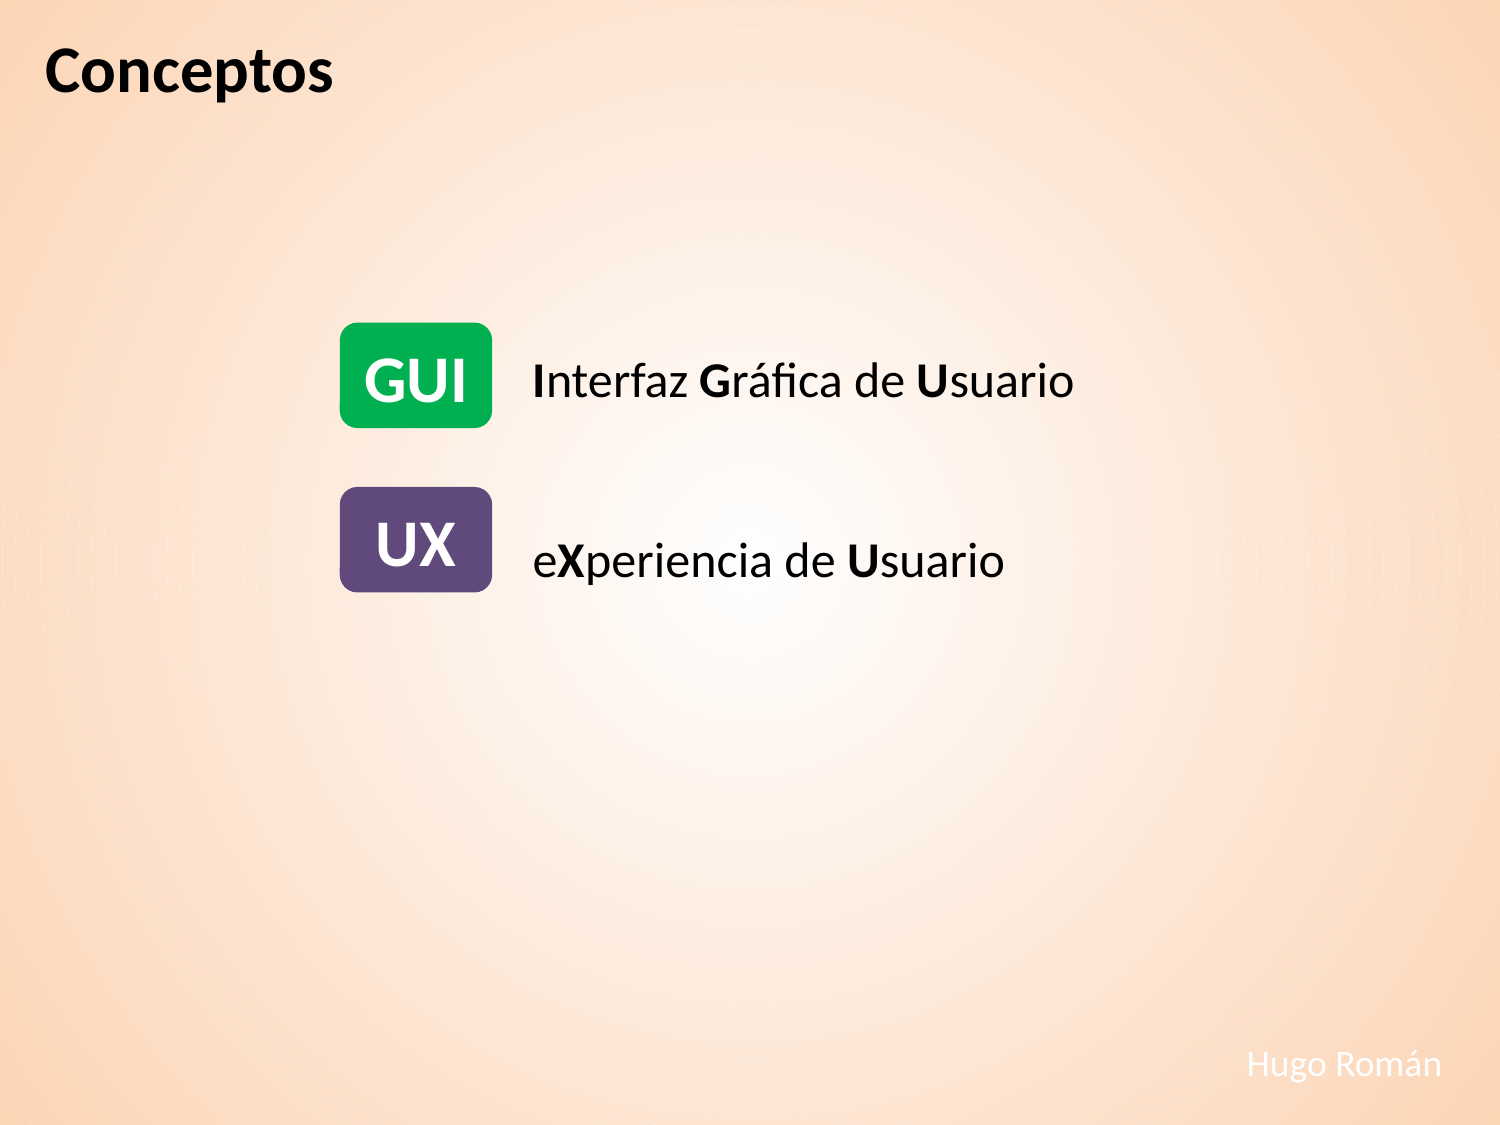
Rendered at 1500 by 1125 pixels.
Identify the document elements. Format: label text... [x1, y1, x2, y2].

text_box Conceptos [30, 18, 350, 114]
text_box UX [337, 484, 495, 595]
text_box Interfaz Gráfica de Usuario eXperiencia de Usuario [506, 339, 1101, 595]
text_box GUI [337, 320, 495, 431]
